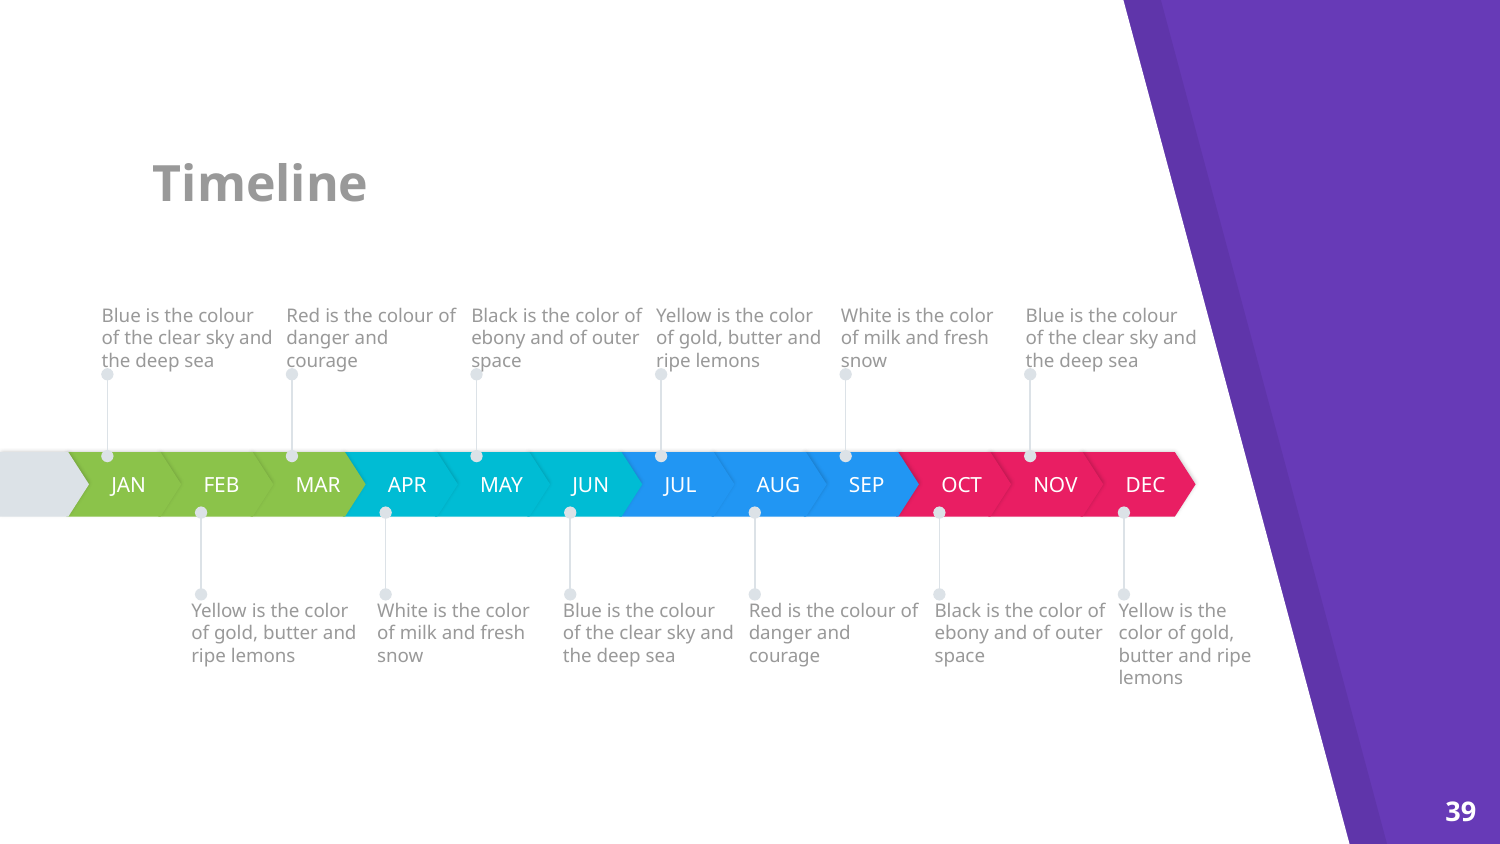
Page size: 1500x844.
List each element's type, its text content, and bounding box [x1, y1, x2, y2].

text_box Blue is the colour of the clear sky and the deep sea [101, 283, 277, 371]
text_box NOV [993, 452, 1104, 517]
text_box APR [348, 452, 458, 517]
text_box MAR [256, 452, 366, 517]
text_box OCT [901, 452, 1012, 517]
text_box Red is the colour of danger and courage [286, 283, 461, 371]
text_box White is the color of milk and fresh snow [840, 283, 1016, 371]
text_box Yellow is the color of gold, butter and ripe lemons [191, 598, 366, 686]
slide_number 39 [1401, 779, 1492, 844]
text_box MAY [440, 452, 551, 517]
text_box Blue is the colour of the clear sky and the deep sea [562, 598, 738, 686]
text_box Blue is the colour of the clear sky and the deep sea [1025, 283, 1201, 371]
text_box White is the color of milk and fresh snow [377, 598, 552, 686]
text_box Yellow is the color of gold, butter and ripe lemons [1118, 598, 1264, 686]
text_box Black is the color of ebony and of outer space [471, 283, 646, 371]
text_box Yellow is the color of gold, butter and ripe lemons [655, 283, 831, 371]
text_box AUG [717, 452, 827, 517]
text_box FEB [164, 452, 274, 517]
text_box Black is the color of ebony and of outer space [934, 598, 1110, 686]
text_box Red is the colour of danger and courage [748, 598, 924, 686]
text_box SEP [809, 452, 919, 517]
text_box JUN [532, 452, 643, 517]
title Timeline [137, 159, 926, 227]
text_box DEC [1086, 452, 1196, 517]
text_box JUL [625, 452, 735, 517]
text_box JAN [72, 452, 182, 517]
text_box [0, 452, 89, 517]
